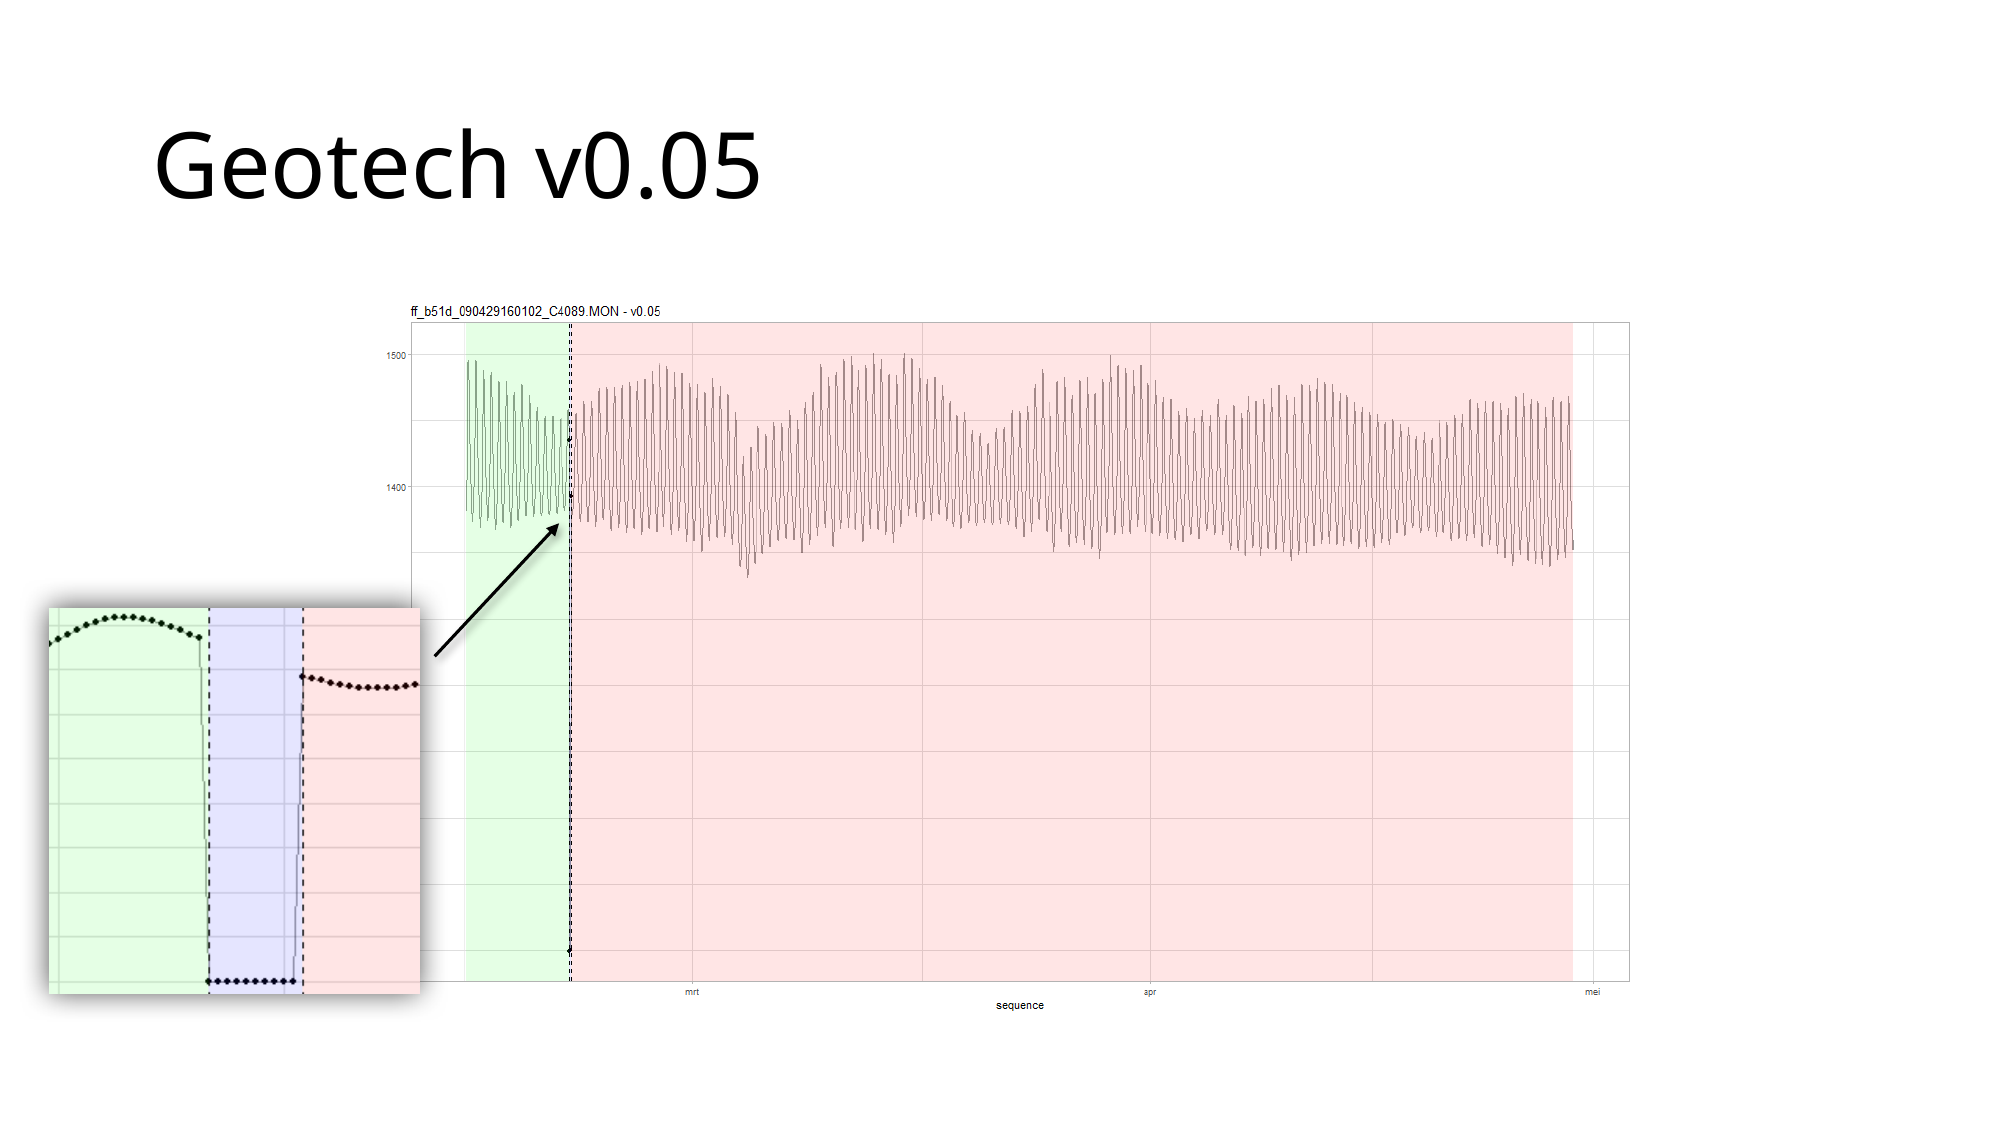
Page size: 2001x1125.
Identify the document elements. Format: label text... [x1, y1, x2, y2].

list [367, 299, 1633, 1014]
picture [49, 608, 420, 995]
title Geotech v0.05 [137, 59, 1863, 278]
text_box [434, 523, 560, 657]
